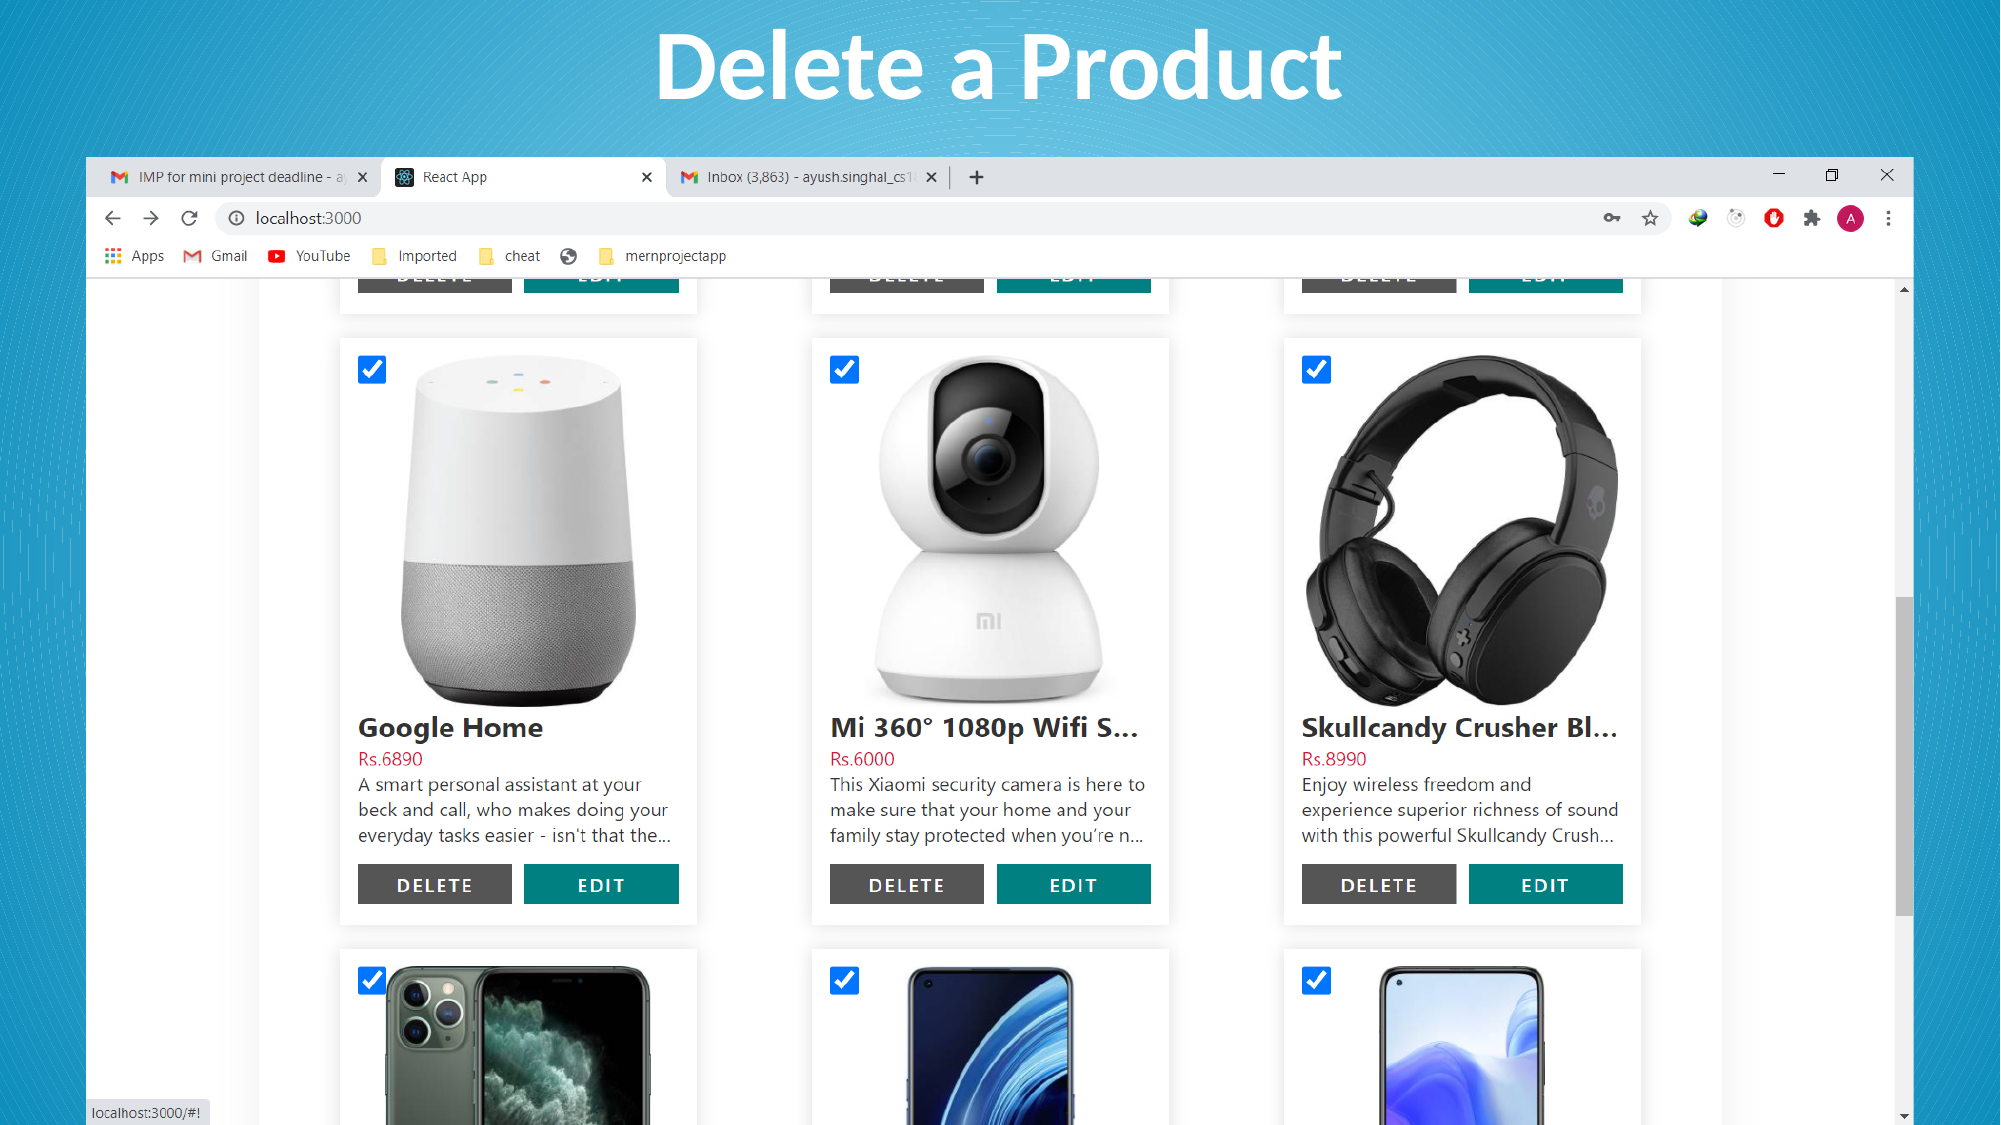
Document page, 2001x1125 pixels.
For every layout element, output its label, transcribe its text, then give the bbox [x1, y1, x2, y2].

text_box Delete a Product [137, 15, 1863, 120]
picture [85, 157, 1914, 1125]
